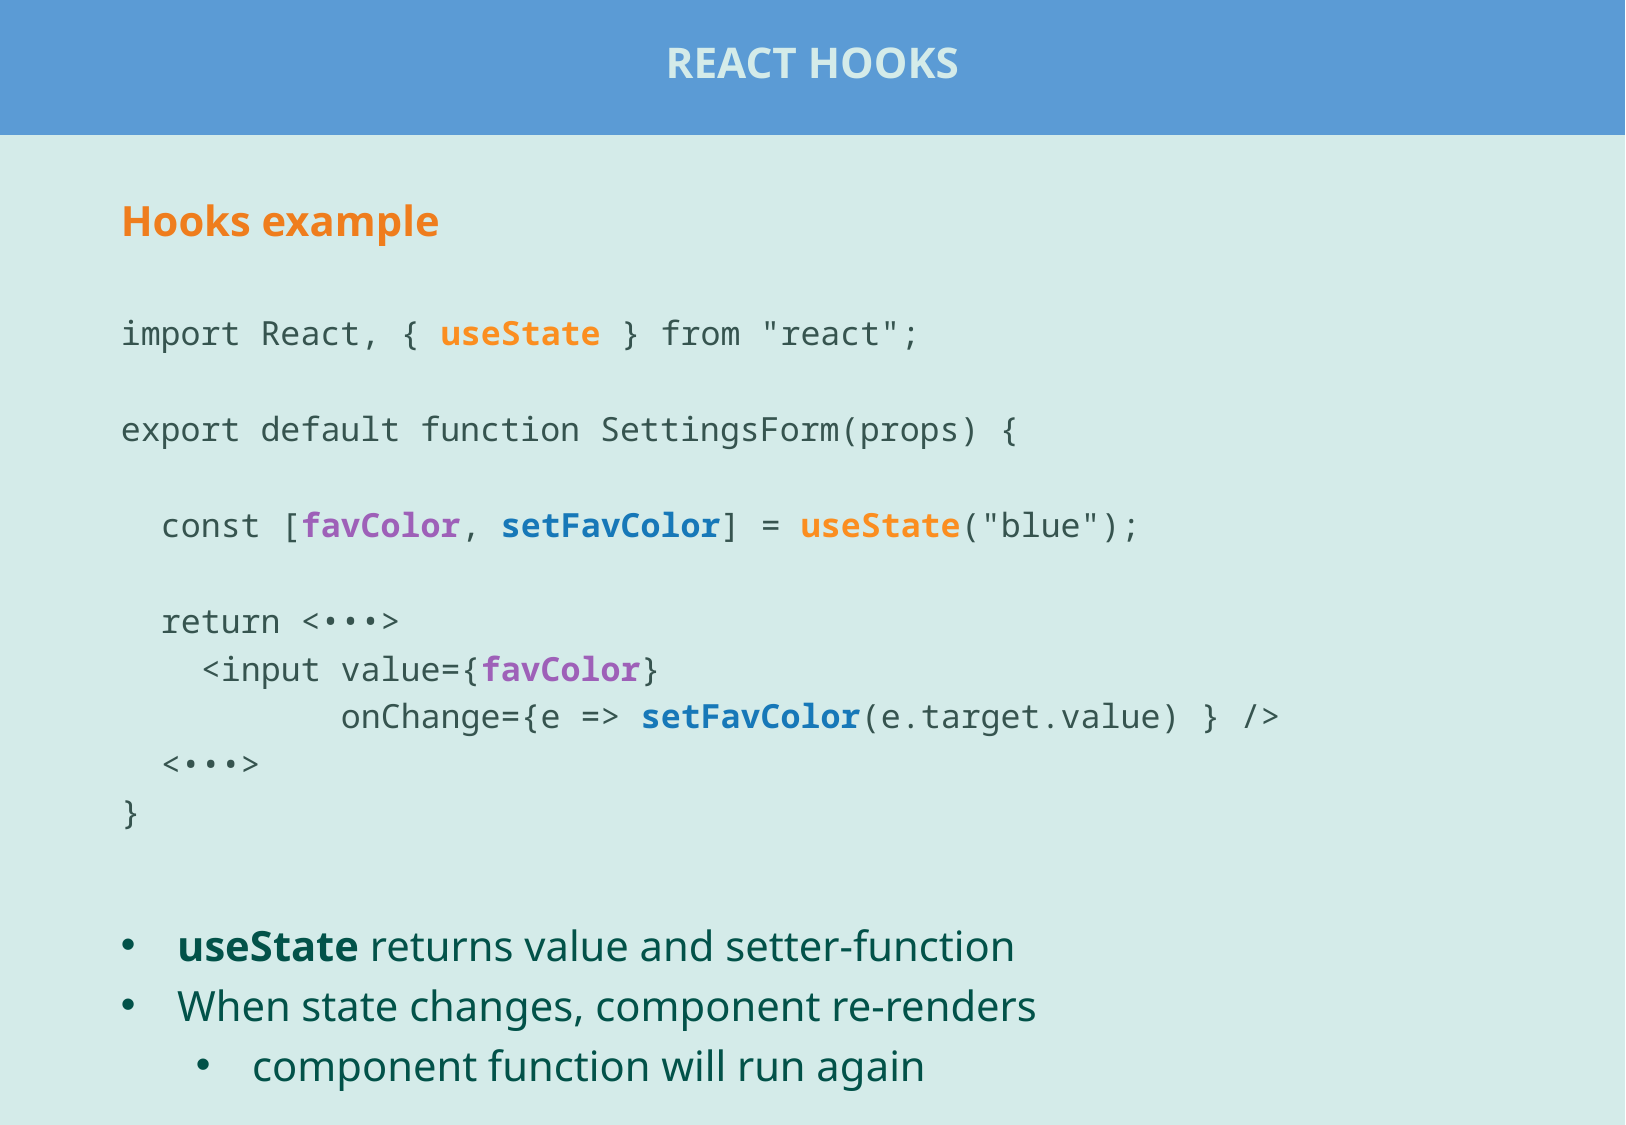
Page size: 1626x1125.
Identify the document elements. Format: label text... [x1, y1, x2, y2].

title React Hooks [0, 0, 1625, 130]
text_box [0, 130, 1625, 136]
text_box useState returns value and setter-function When state changes, component re-renders component function will run again [106, 902, 1350, 1098]
text_box Hooks example import React, { useState } from "react"; export default function SettingsForm(props) { const [favColor, setFavColor] = useState("blue"); return <•••> <input value={favColor} onChange={e => setFavColor(e.target.value) } /> <•••> } [106, 177, 1350, 899]
